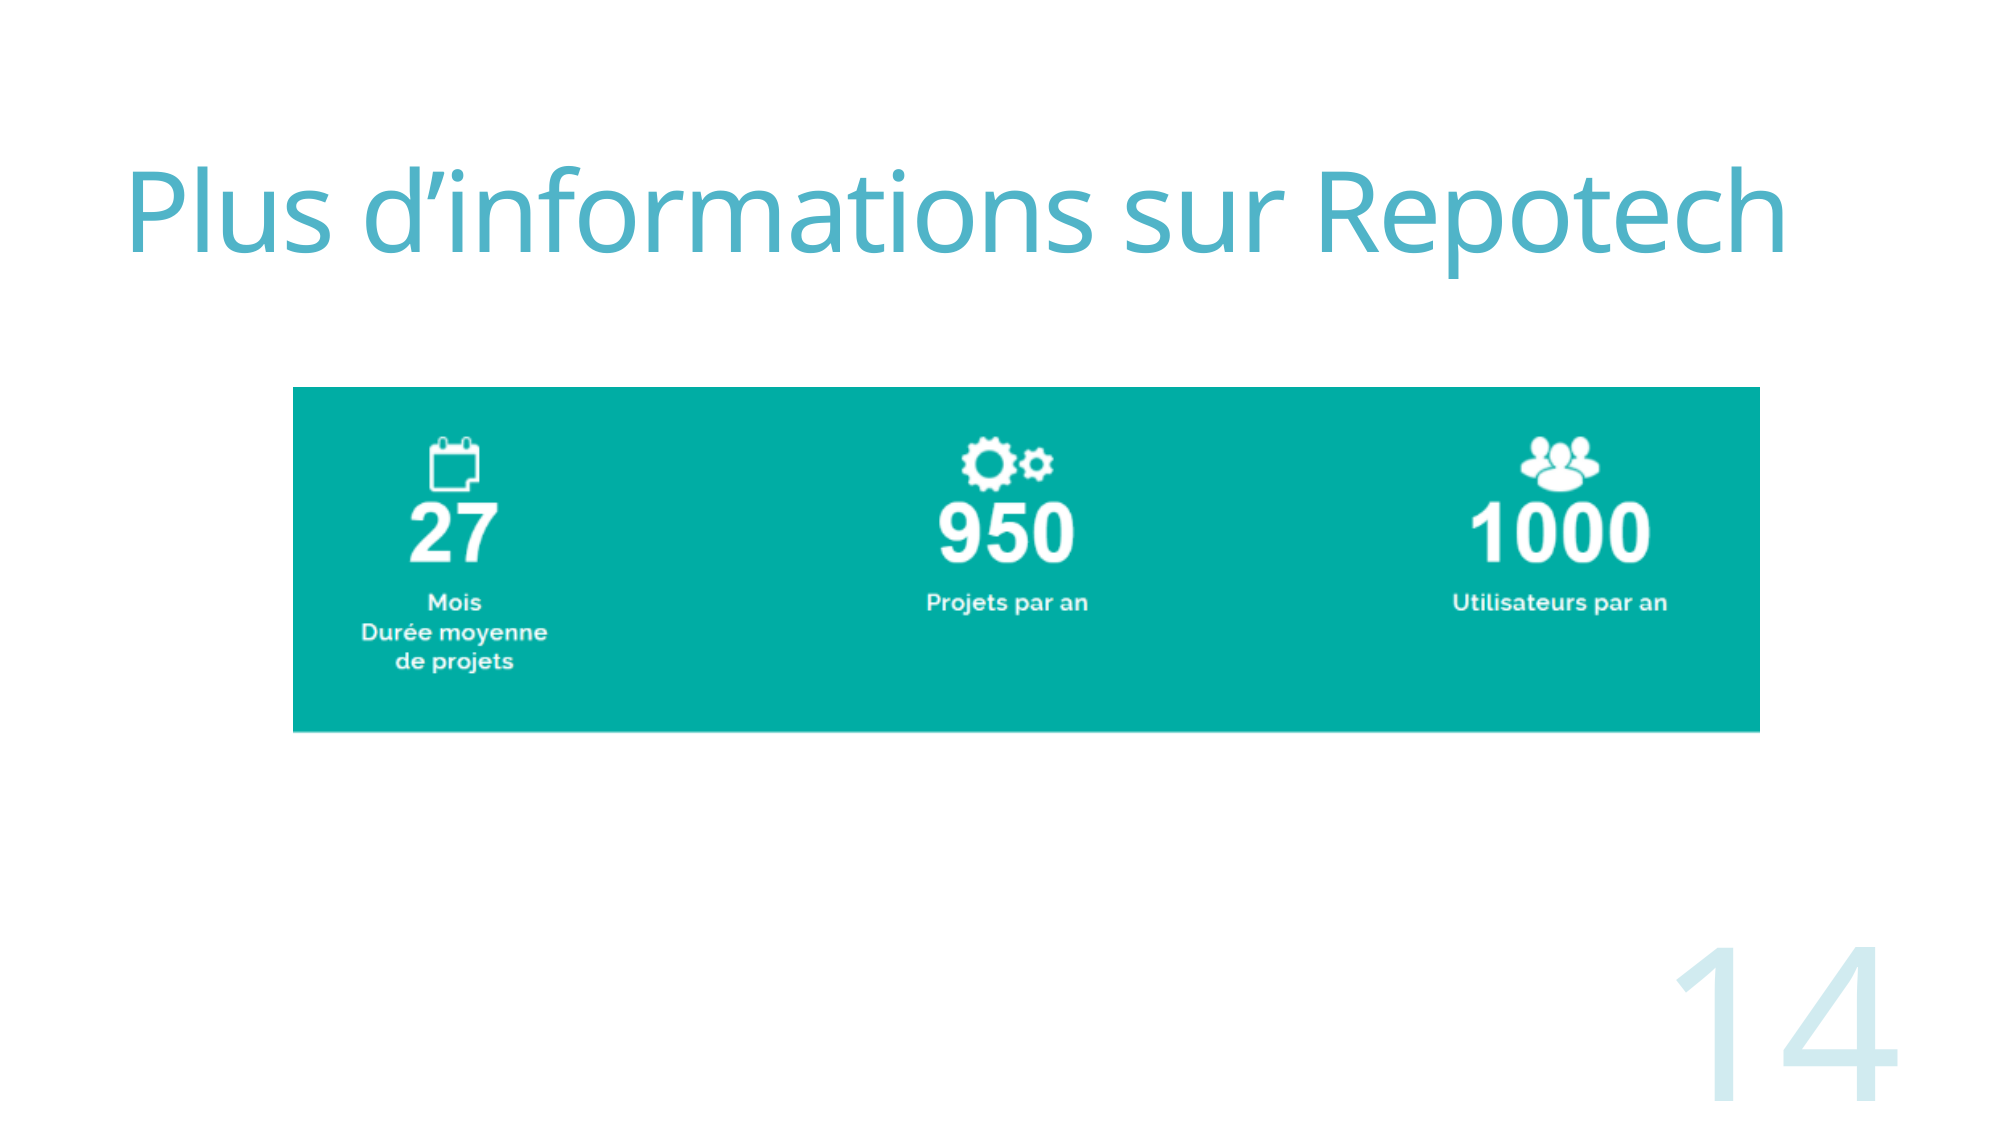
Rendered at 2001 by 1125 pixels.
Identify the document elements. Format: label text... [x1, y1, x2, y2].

picture [292, 387, 1760, 738]
title Plus d’informations sur Repotech [107, 81, 1875, 354]
slide_number 14 [1437, 956, 1918, 1125]
